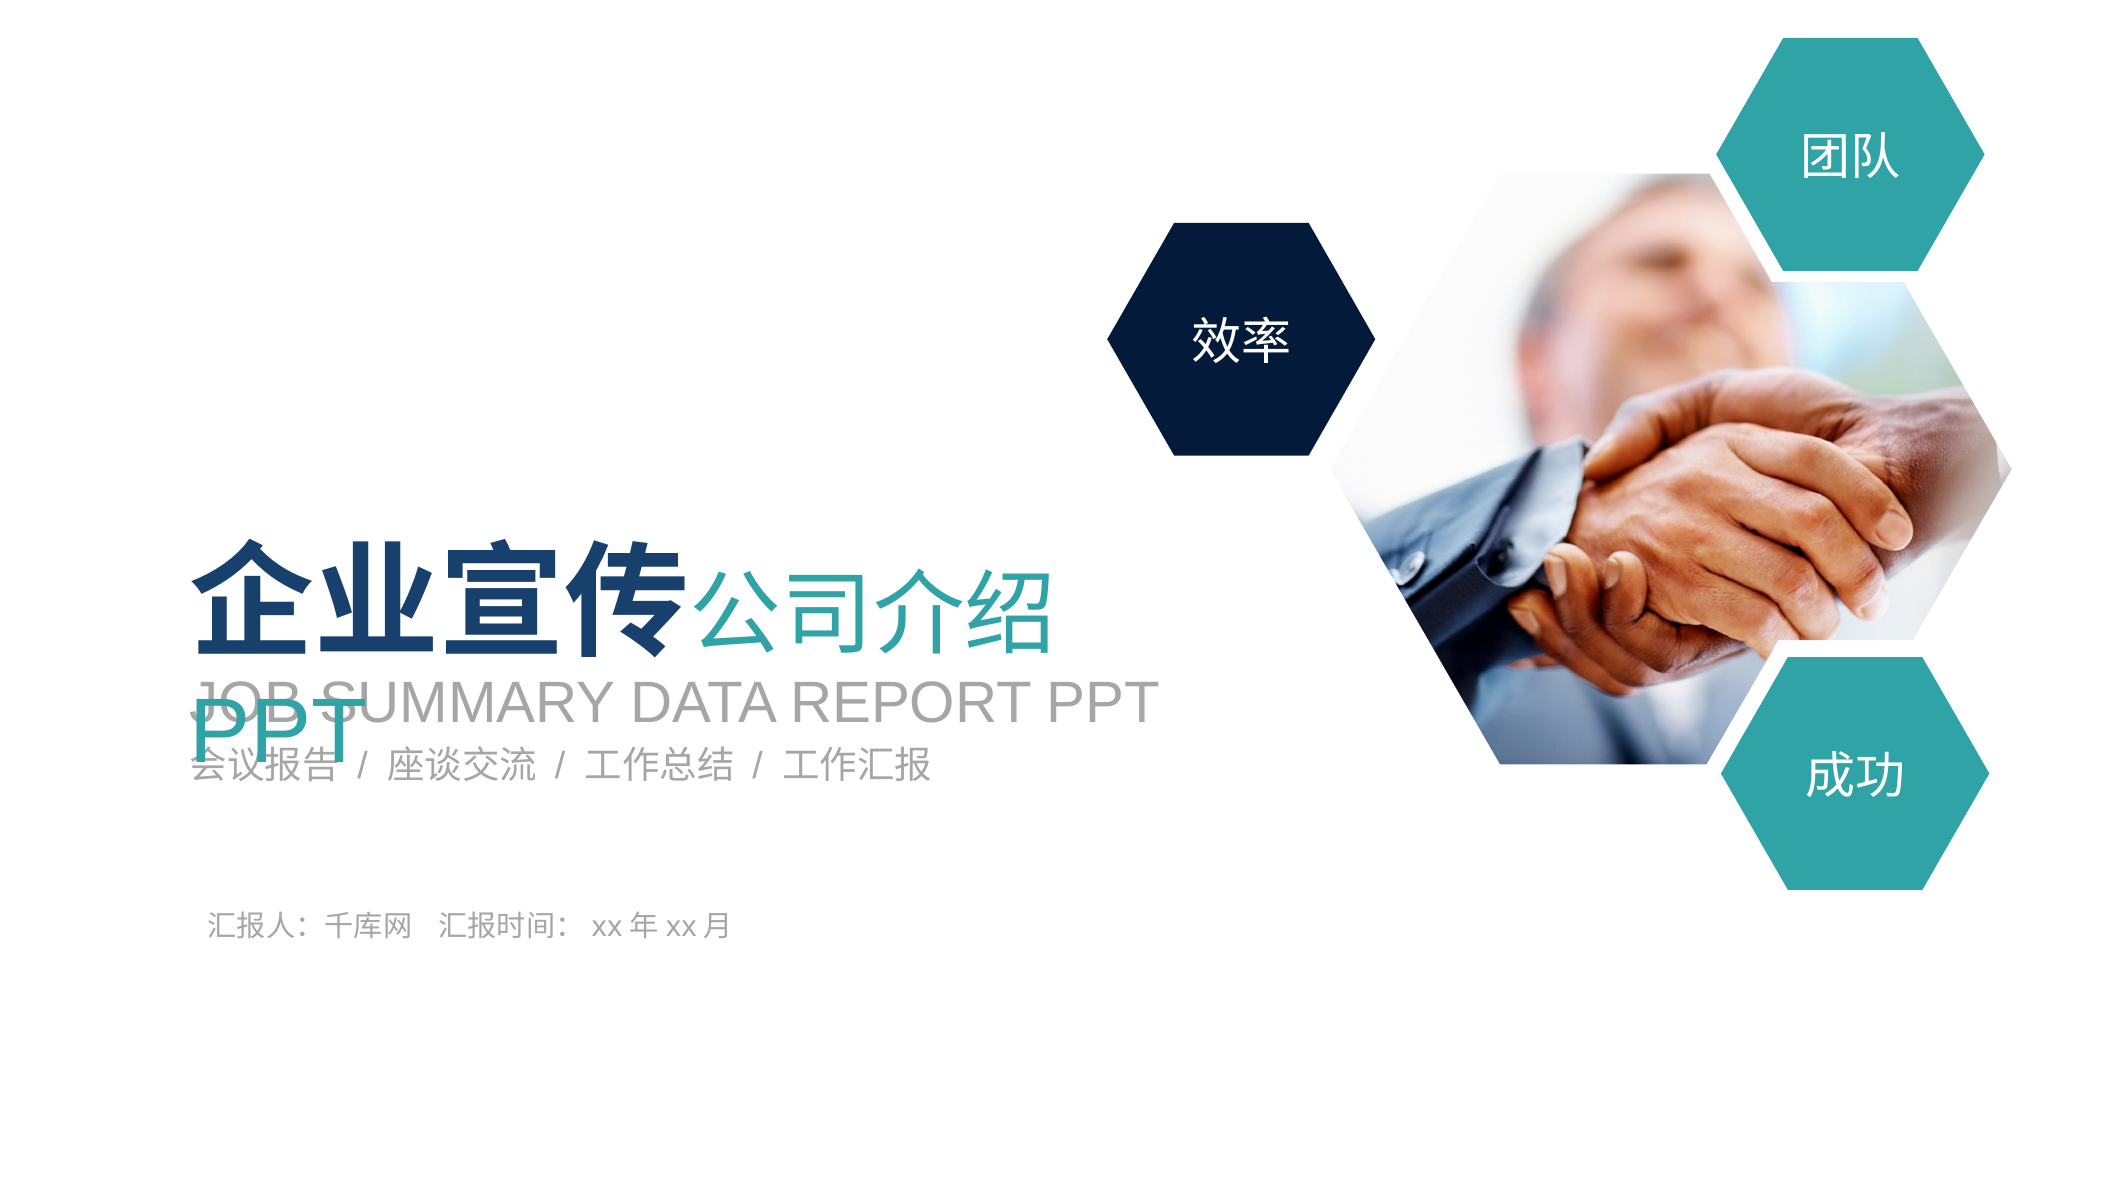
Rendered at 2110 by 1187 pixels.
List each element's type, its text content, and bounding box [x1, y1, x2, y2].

text_box JOB SUMMARY DATA REPORT PPT 会议报告 / 座谈交流 / 工作总结 / 工作汇报 [189, 782, 1185, 787]
text_box 成功 [1720, 657, 1990, 890]
text_box 企业宣传公司介绍PPT [189, 521, 1256, 782]
text_box 汇报人：千库网 汇报时间：xx年xx月 [189, 900, 913, 948]
text_box 效率 [1107, 222, 1376, 456]
text_box [1329, 173, 2012, 765]
text_box 团队 [1716, 37, 1985, 271]
